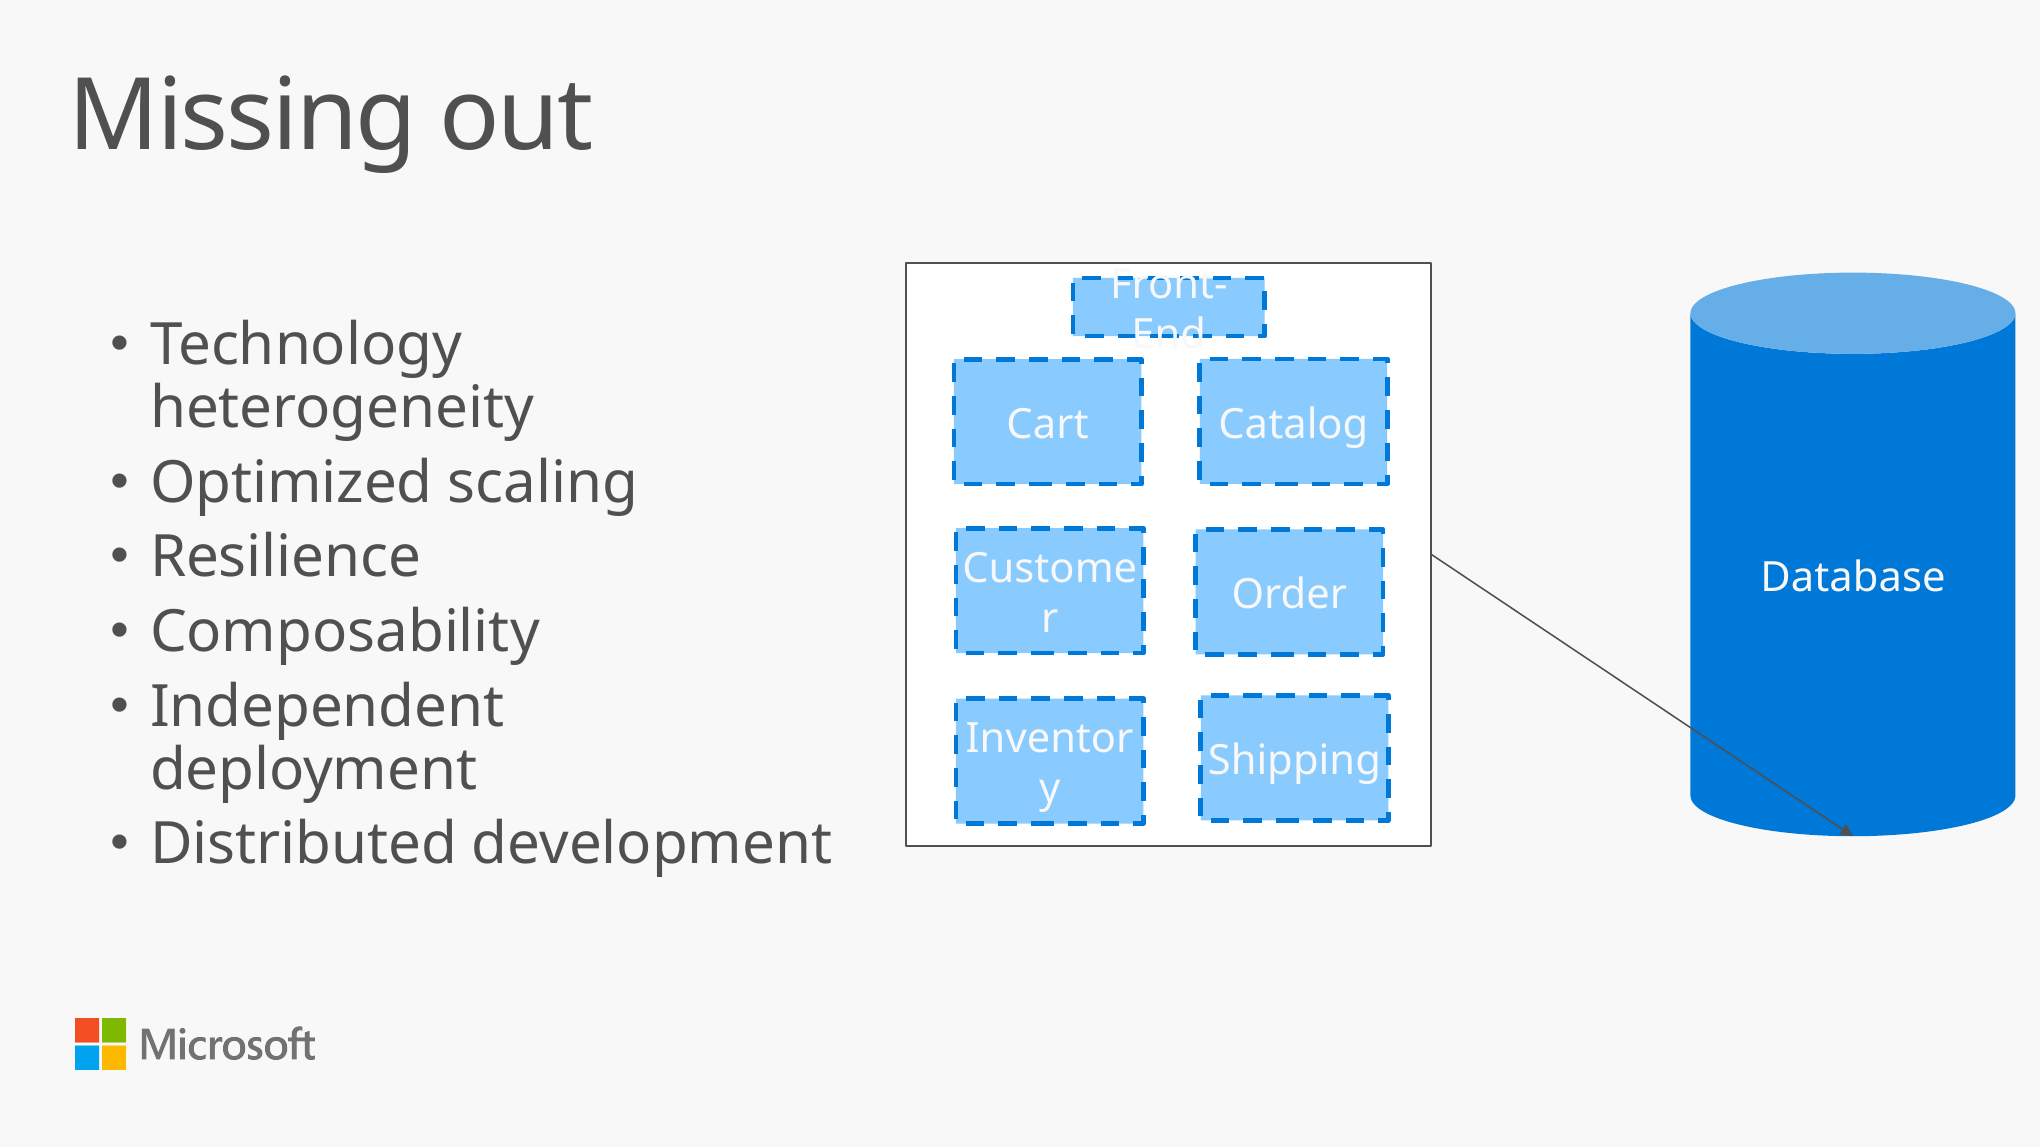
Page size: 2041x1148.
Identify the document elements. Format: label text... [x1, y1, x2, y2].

text_box Order [1195, 529, 1384, 655]
text_box Database [1689, 271, 2017, 838]
text_box Catalog [1199, 358, 1388, 485]
text_box Front-End [1072, 277, 1265, 337]
text_box Customer [955, 527, 1144, 654]
text_box Technology heterogeneity Optimized scaling Resilience Composability Independent deployment Distributed development [39, 307, 856, 774]
text_box [905, 262, 1432, 847]
title Missing out [45, 48, 1996, 199]
text_box Inventory [955, 698, 1144, 824]
picture [75, 1018, 315, 1070]
text_box [1692, 274, 2014, 352]
text_box Cart [953, 358, 1142, 485]
text_box Shipping [1200, 695, 1389, 821]
